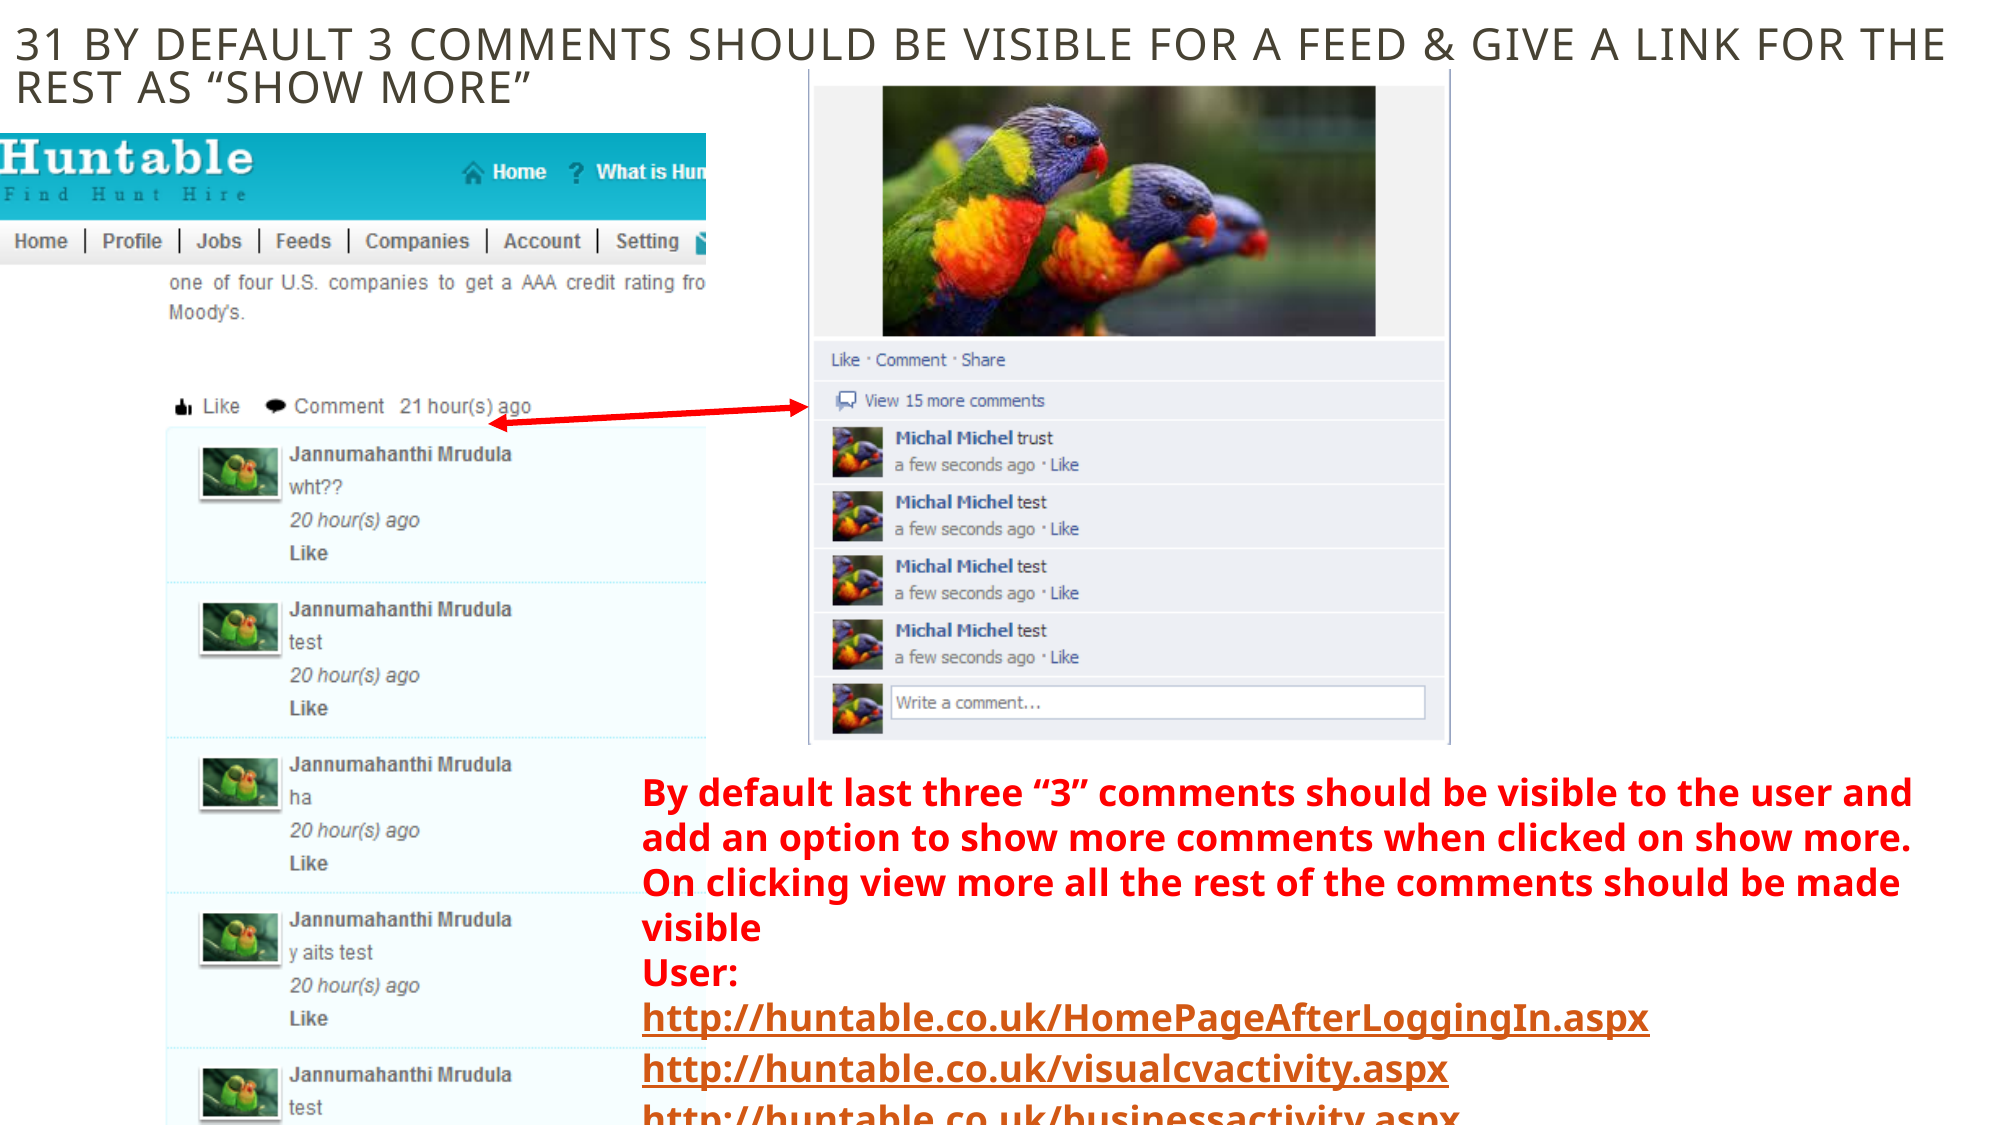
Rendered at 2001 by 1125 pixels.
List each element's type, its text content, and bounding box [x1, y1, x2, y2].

title 31 By Default 3 comments should be visible for a feed & give a link for the rest as “show more” [0, 19, 2000, 120]
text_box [487, 406, 809, 425]
text_box By default last three “3” comments should be visible to the user and add an option to show more comments when clicked on show more. On clicking view more all the rest of the comments should be made visible User: http://huntable.co.uk/HomePageAfterLoggingIn.aspx http://huntable.co.uk/visualcvactivity.aspx http://huntable.co.uk/businessactivity.aspx http://huntable.co.uk/employeeactivity.aspx [711, 761, 2000, 1125]
picture [808, 69, 1452, 745]
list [0, 133, 706, 1125]
